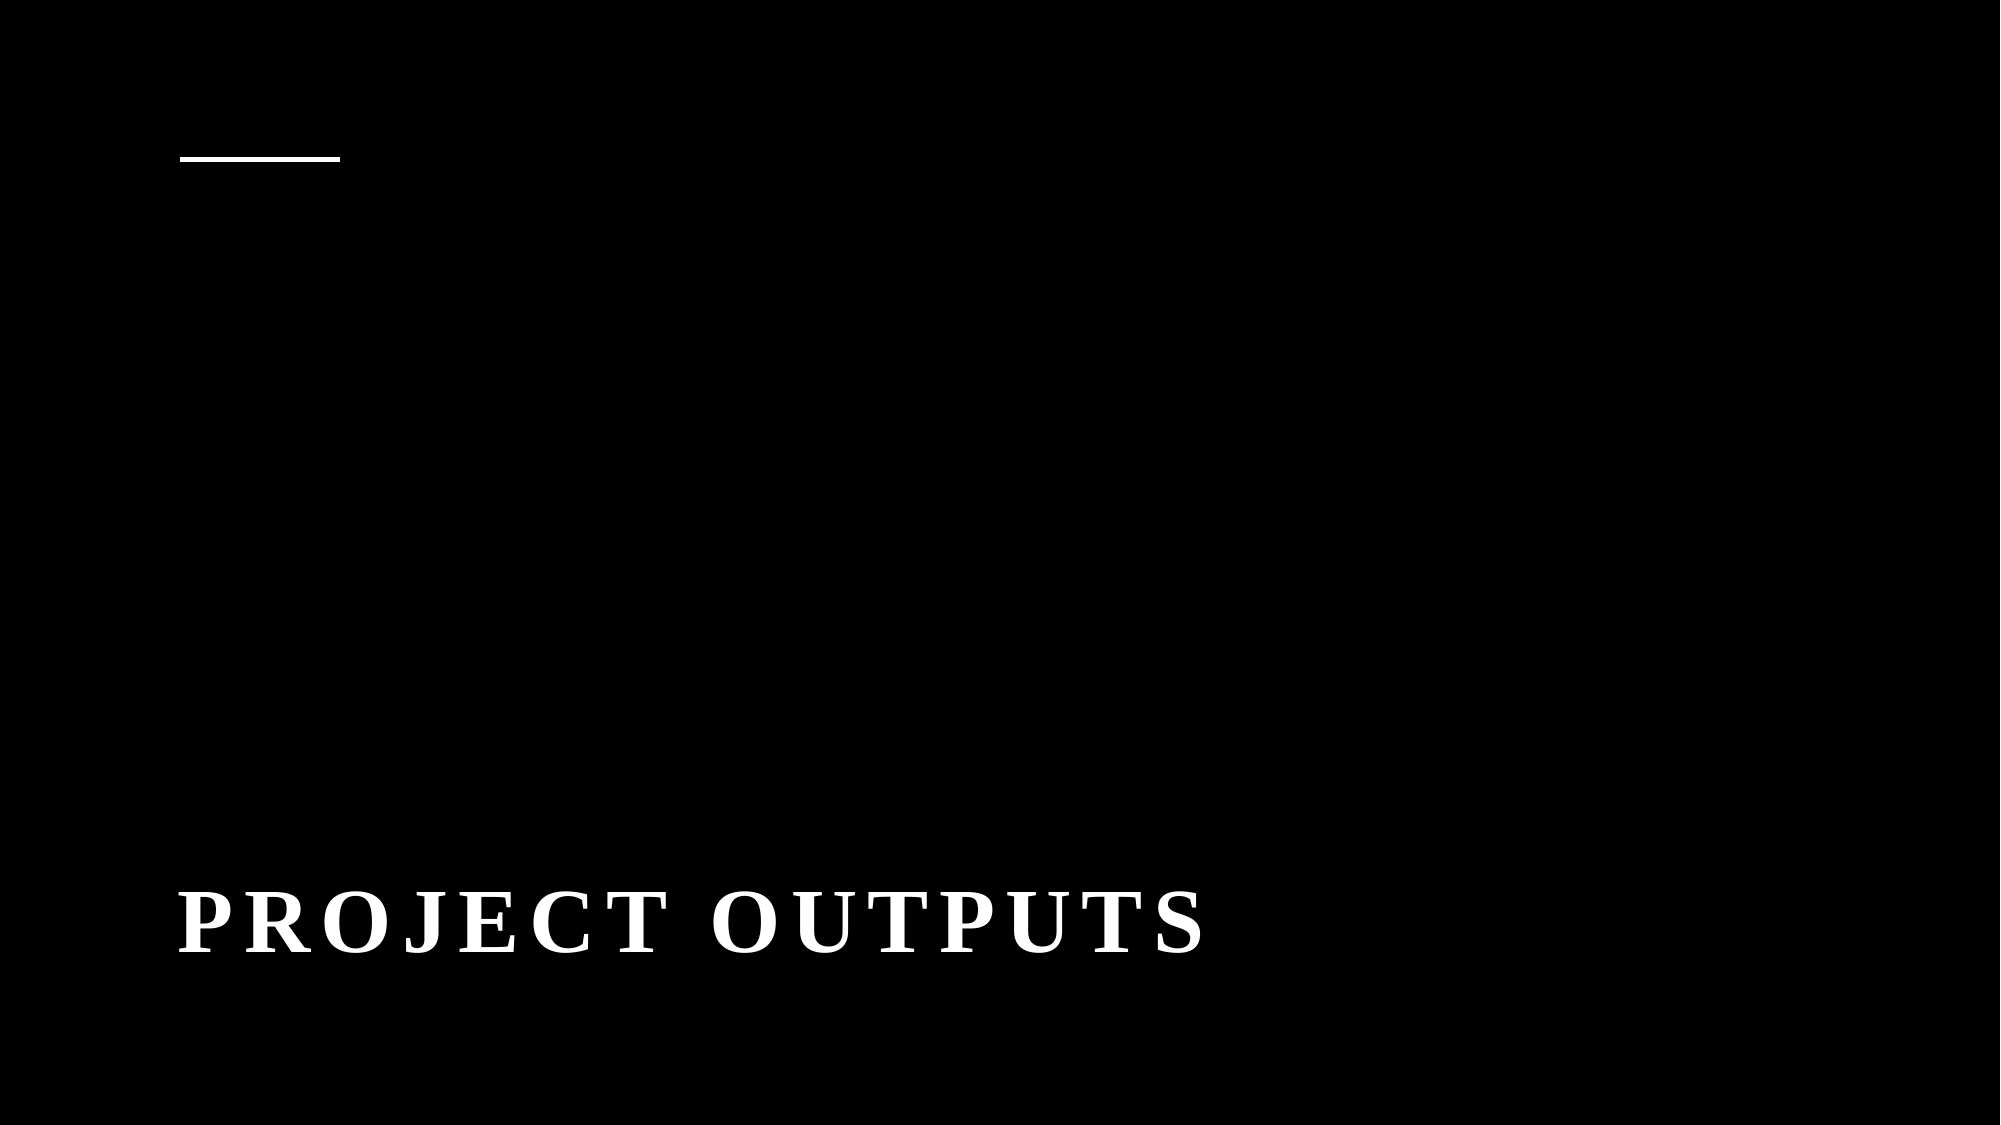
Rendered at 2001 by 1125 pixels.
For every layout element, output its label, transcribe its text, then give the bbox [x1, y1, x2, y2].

subtitle Keeping your audience engaged through effective techniques [0, 79, 1275, 178]
title PROJECT OUTPUTS [162, 503, 1281, 978]
